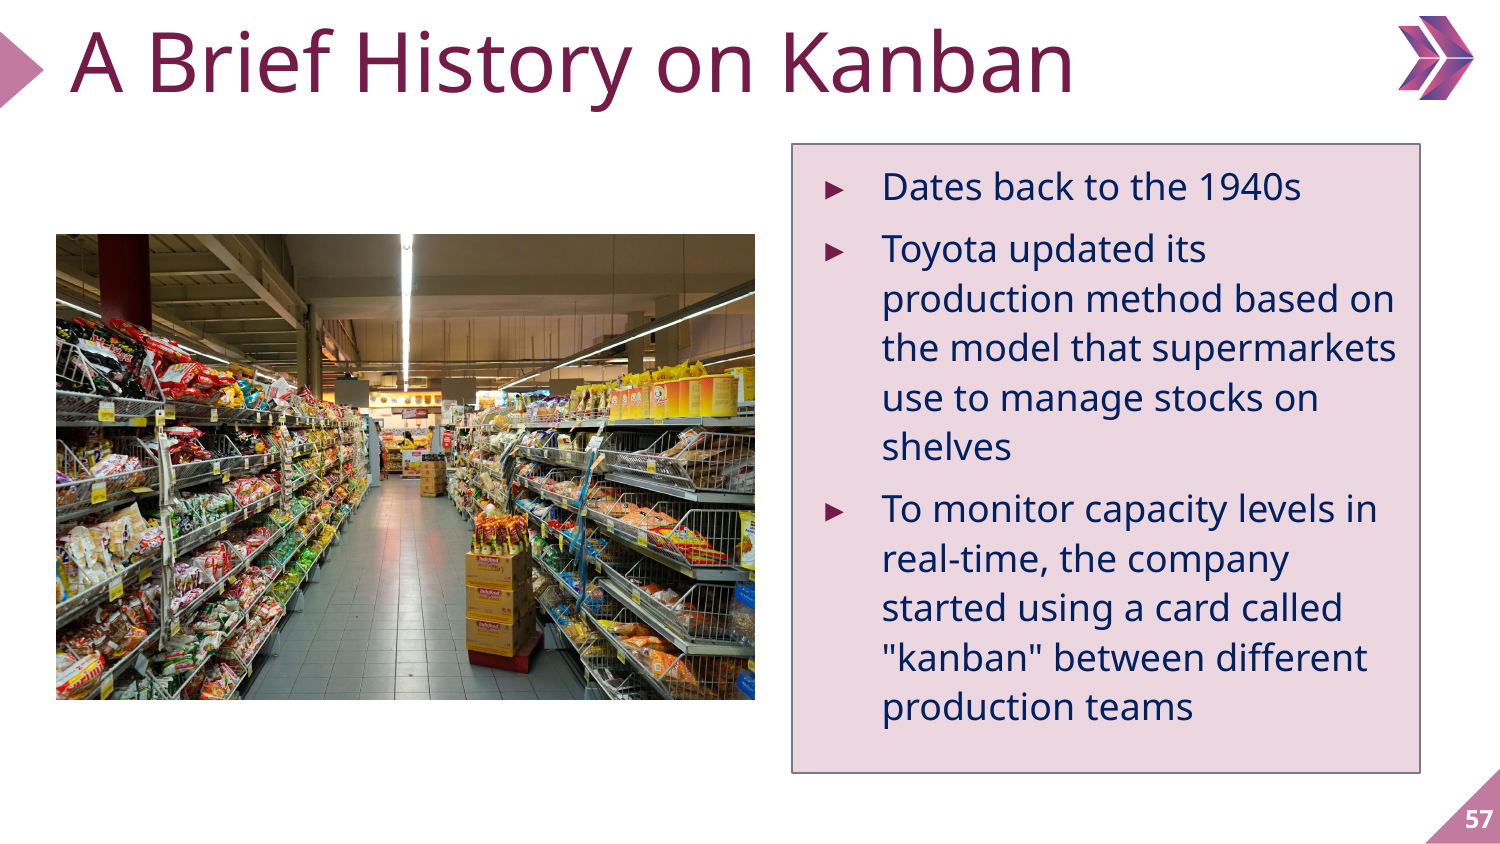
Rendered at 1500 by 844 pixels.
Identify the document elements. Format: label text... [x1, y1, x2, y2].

picture [56, 234, 755, 701]
text_box Dates back to the 1940s Toyota updated its production method based on the model that supermarkets use to manage stocks on shelves To monitor capacity levels in real-time, the company started using a card called "kanban" between different production teams [791, 143, 1420, 774]
slide_number 57 [1418, 760, 1494, 838]
text_box A Brief History on Kanban [70, 28, 1451, 132]
picture [1398, 16, 1474, 100]
